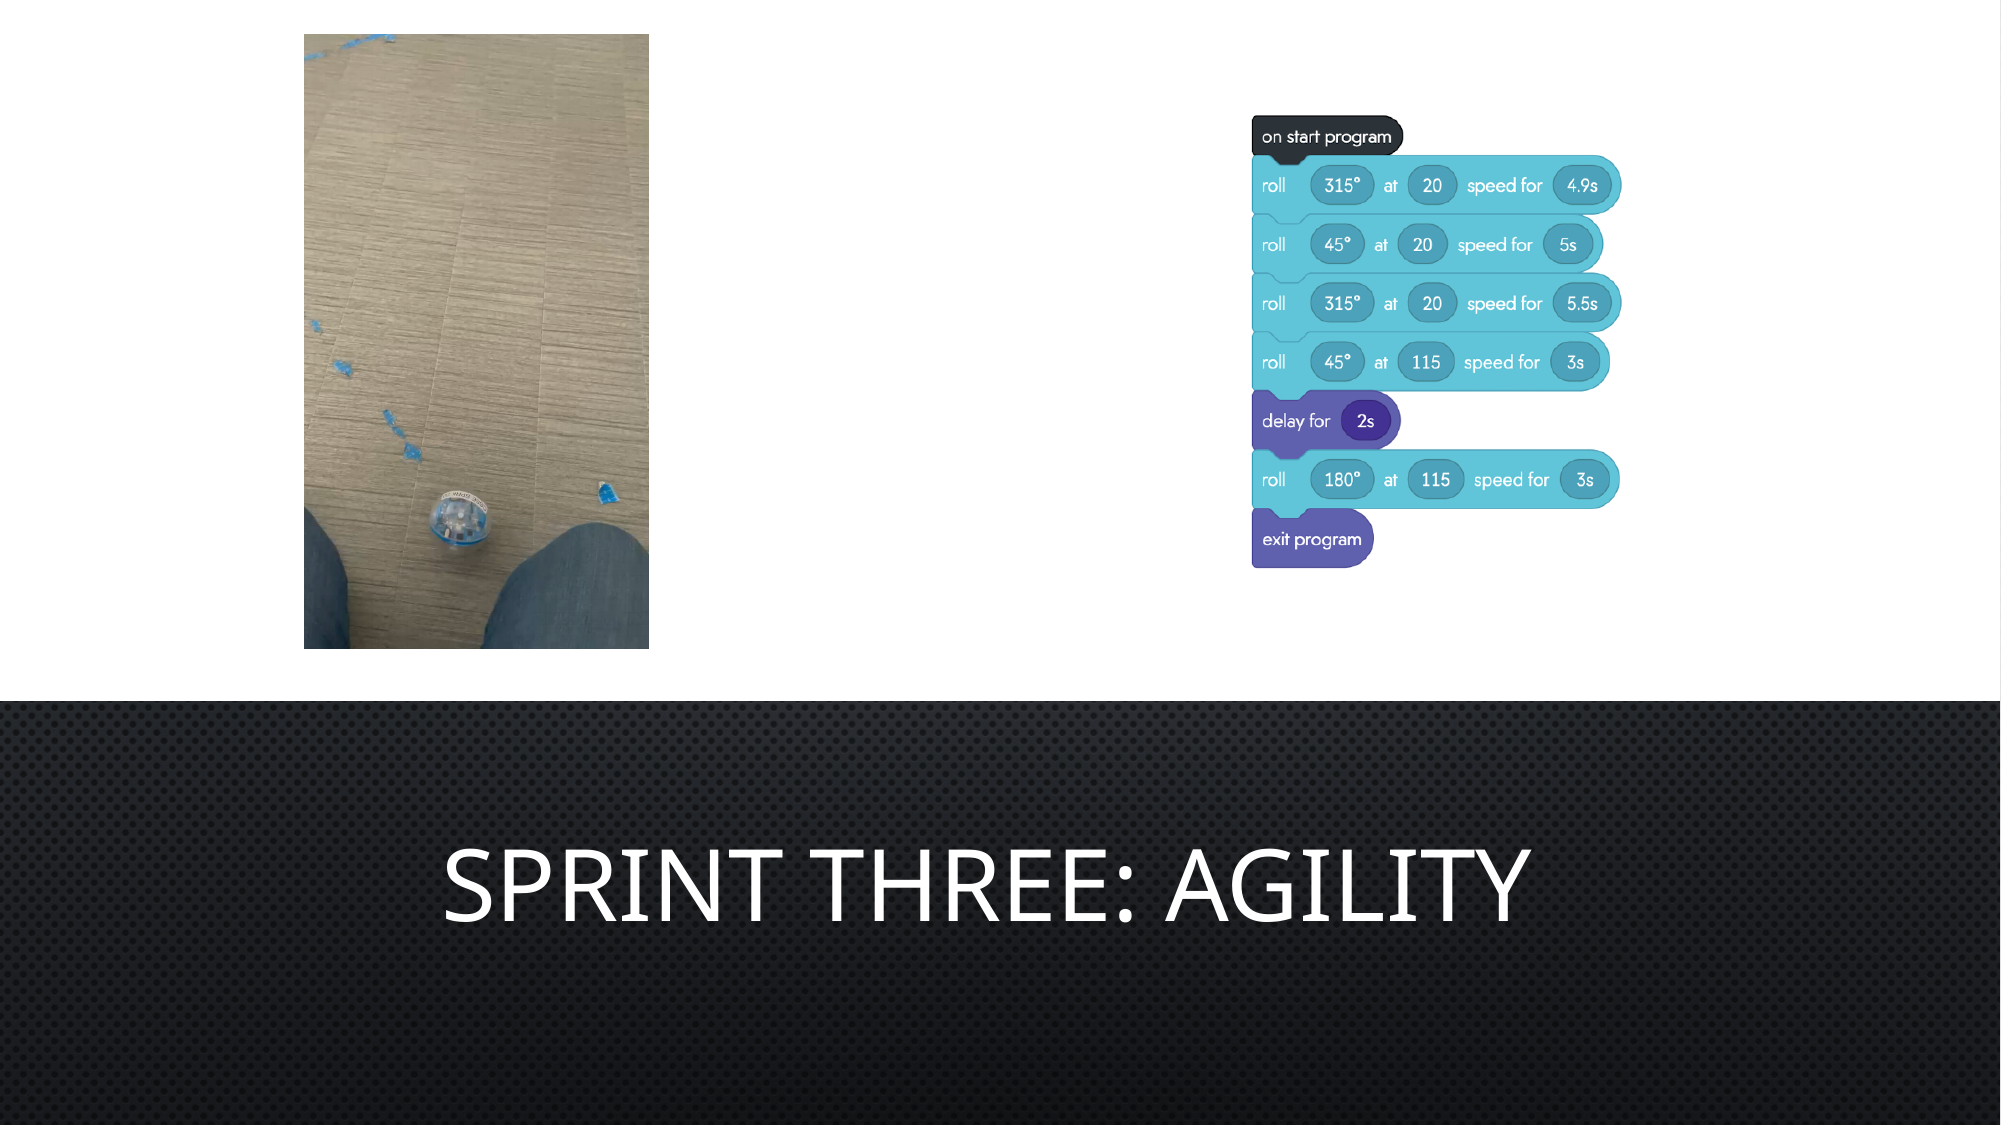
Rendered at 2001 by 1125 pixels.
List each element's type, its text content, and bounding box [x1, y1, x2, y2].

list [1237, 104, 1697, 622]
title Sprint THREE: AGILITY [163, 774, 1837, 950]
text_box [303, 33, 650, 650]
text_box [0, 0, 2000, 703]
